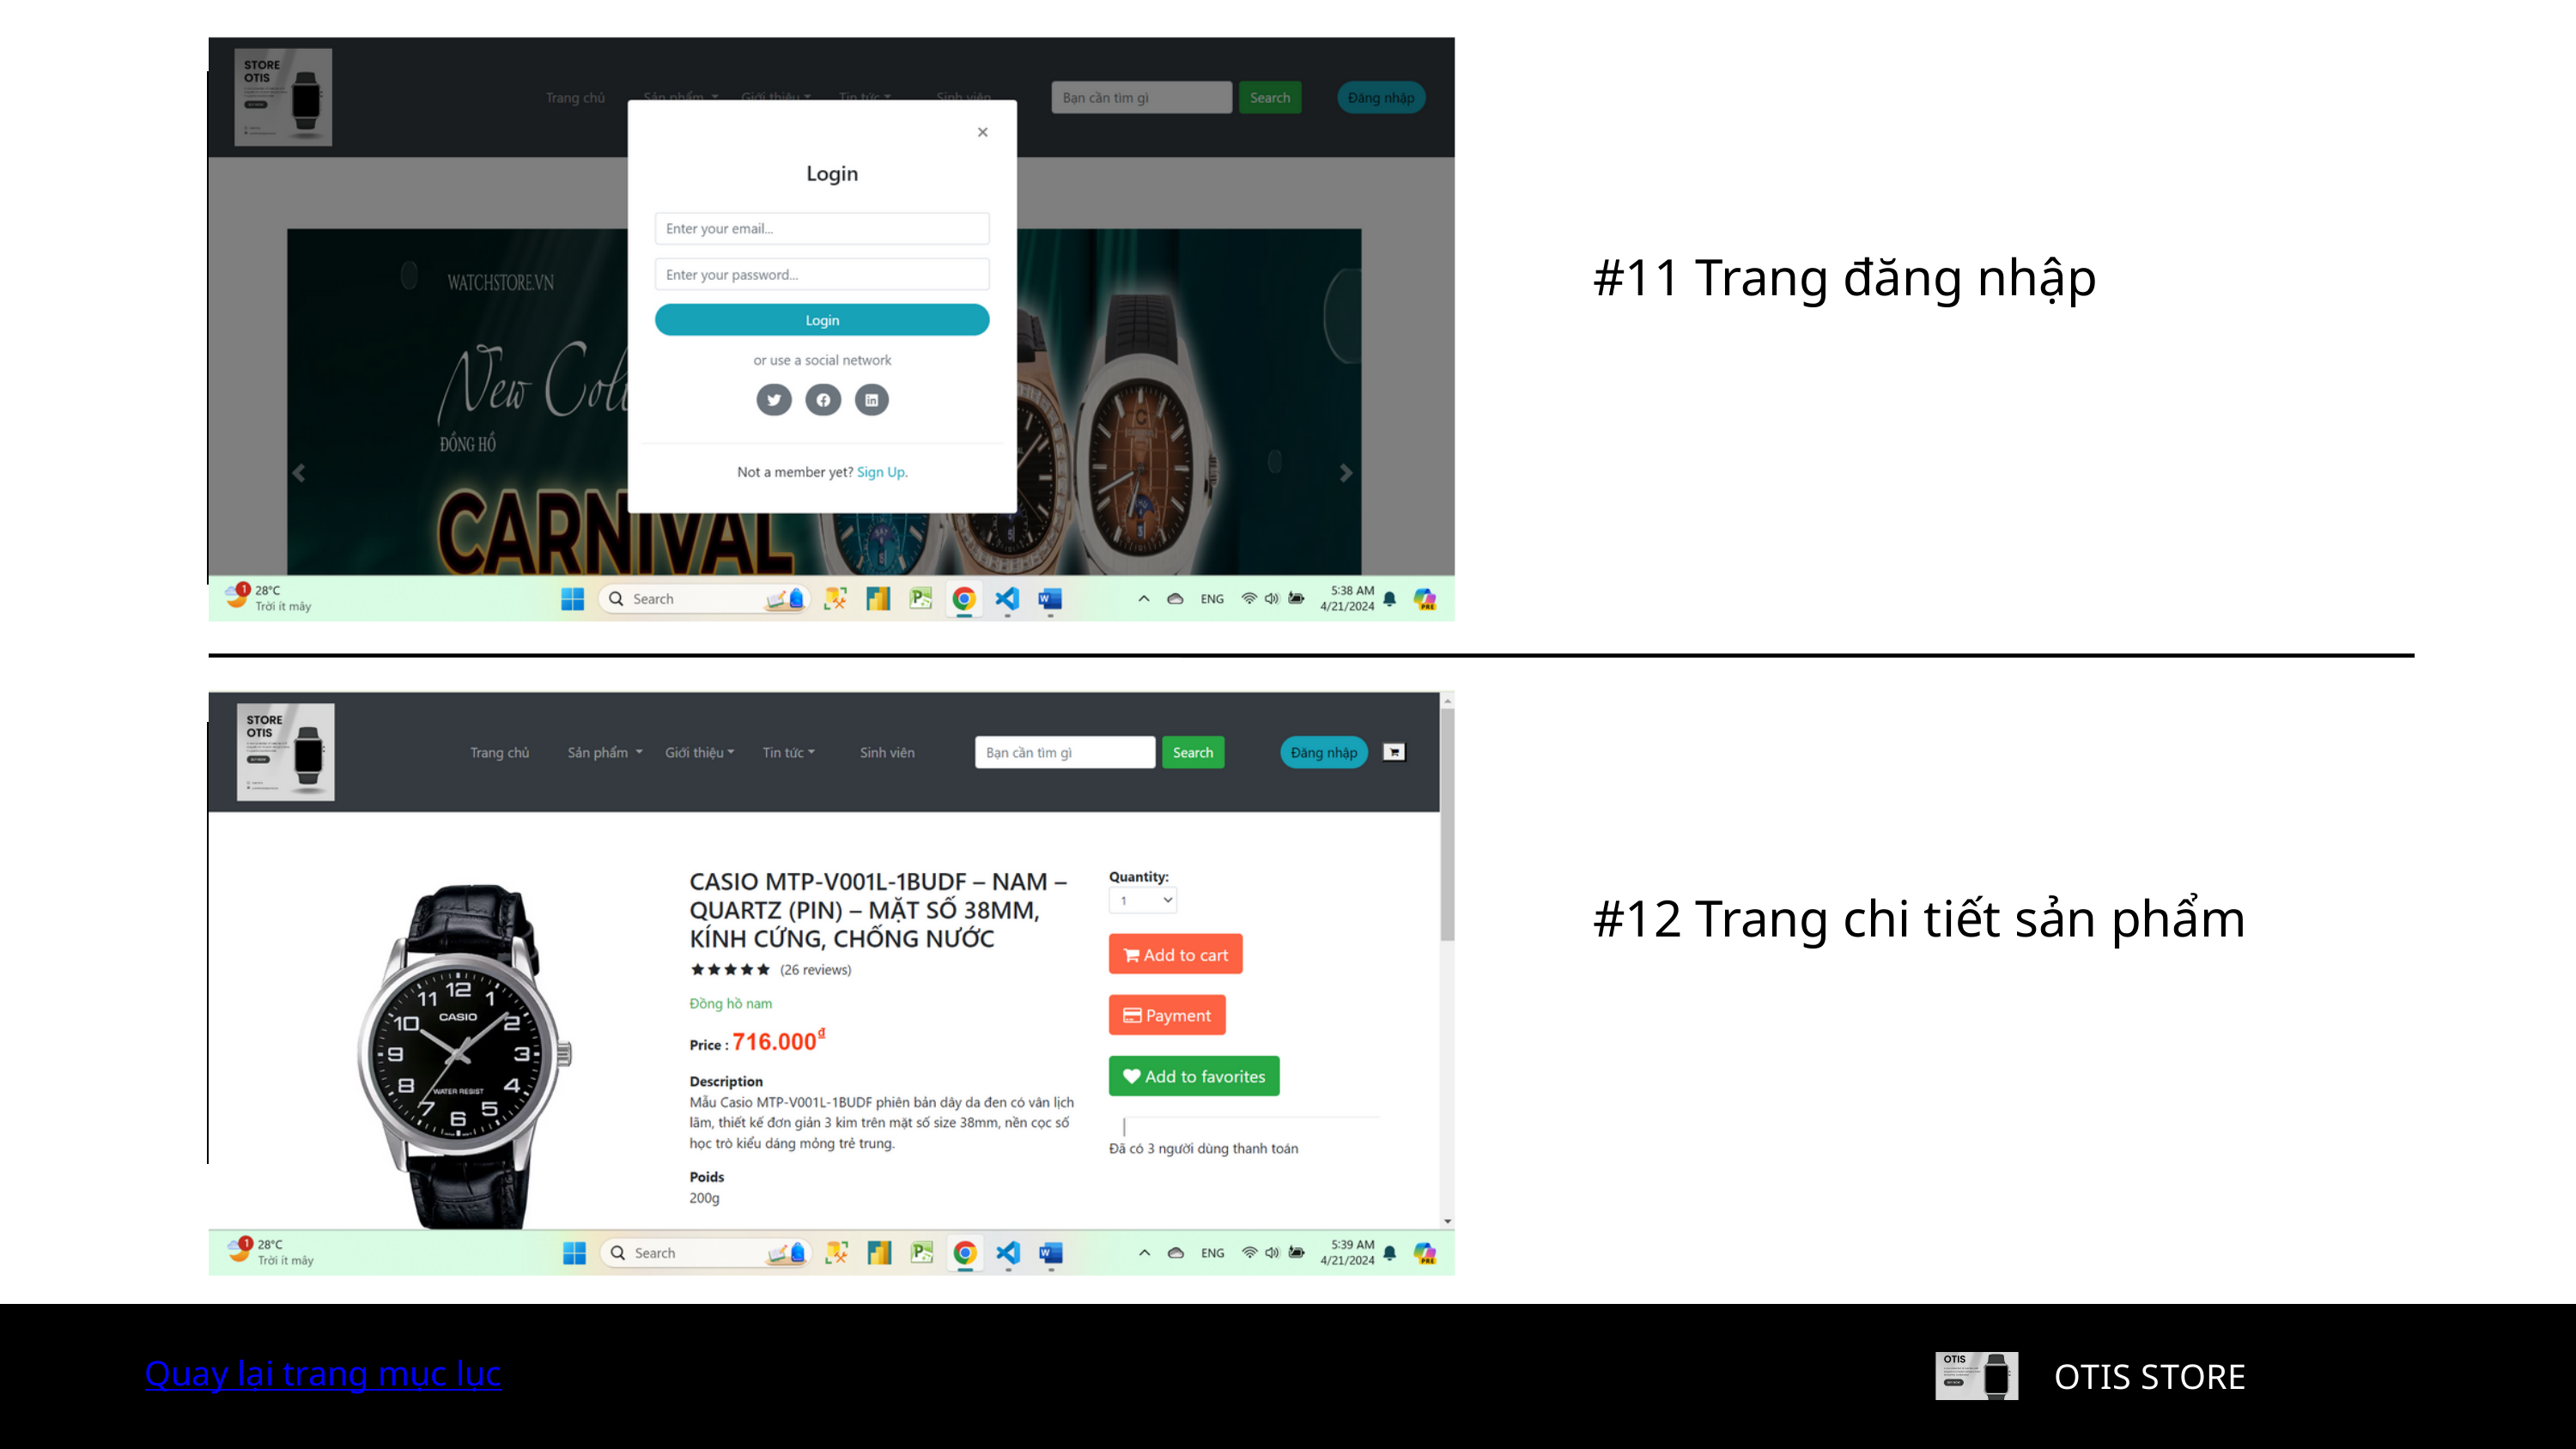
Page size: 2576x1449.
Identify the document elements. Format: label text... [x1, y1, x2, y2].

text_box [209, 689, 1455, 1276]
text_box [0, 1303, 2576, 1449]
text_box #11 Trang đăng nhập [1593, 248, 2159, 306]
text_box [208, 724, 979, 1163]
text_box #12 Trang chi tiết sản phẩm [1593, 889, 2360, 947]
text_box [209, 37, 1455, 621]
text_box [208, 72, 1083, 583]
